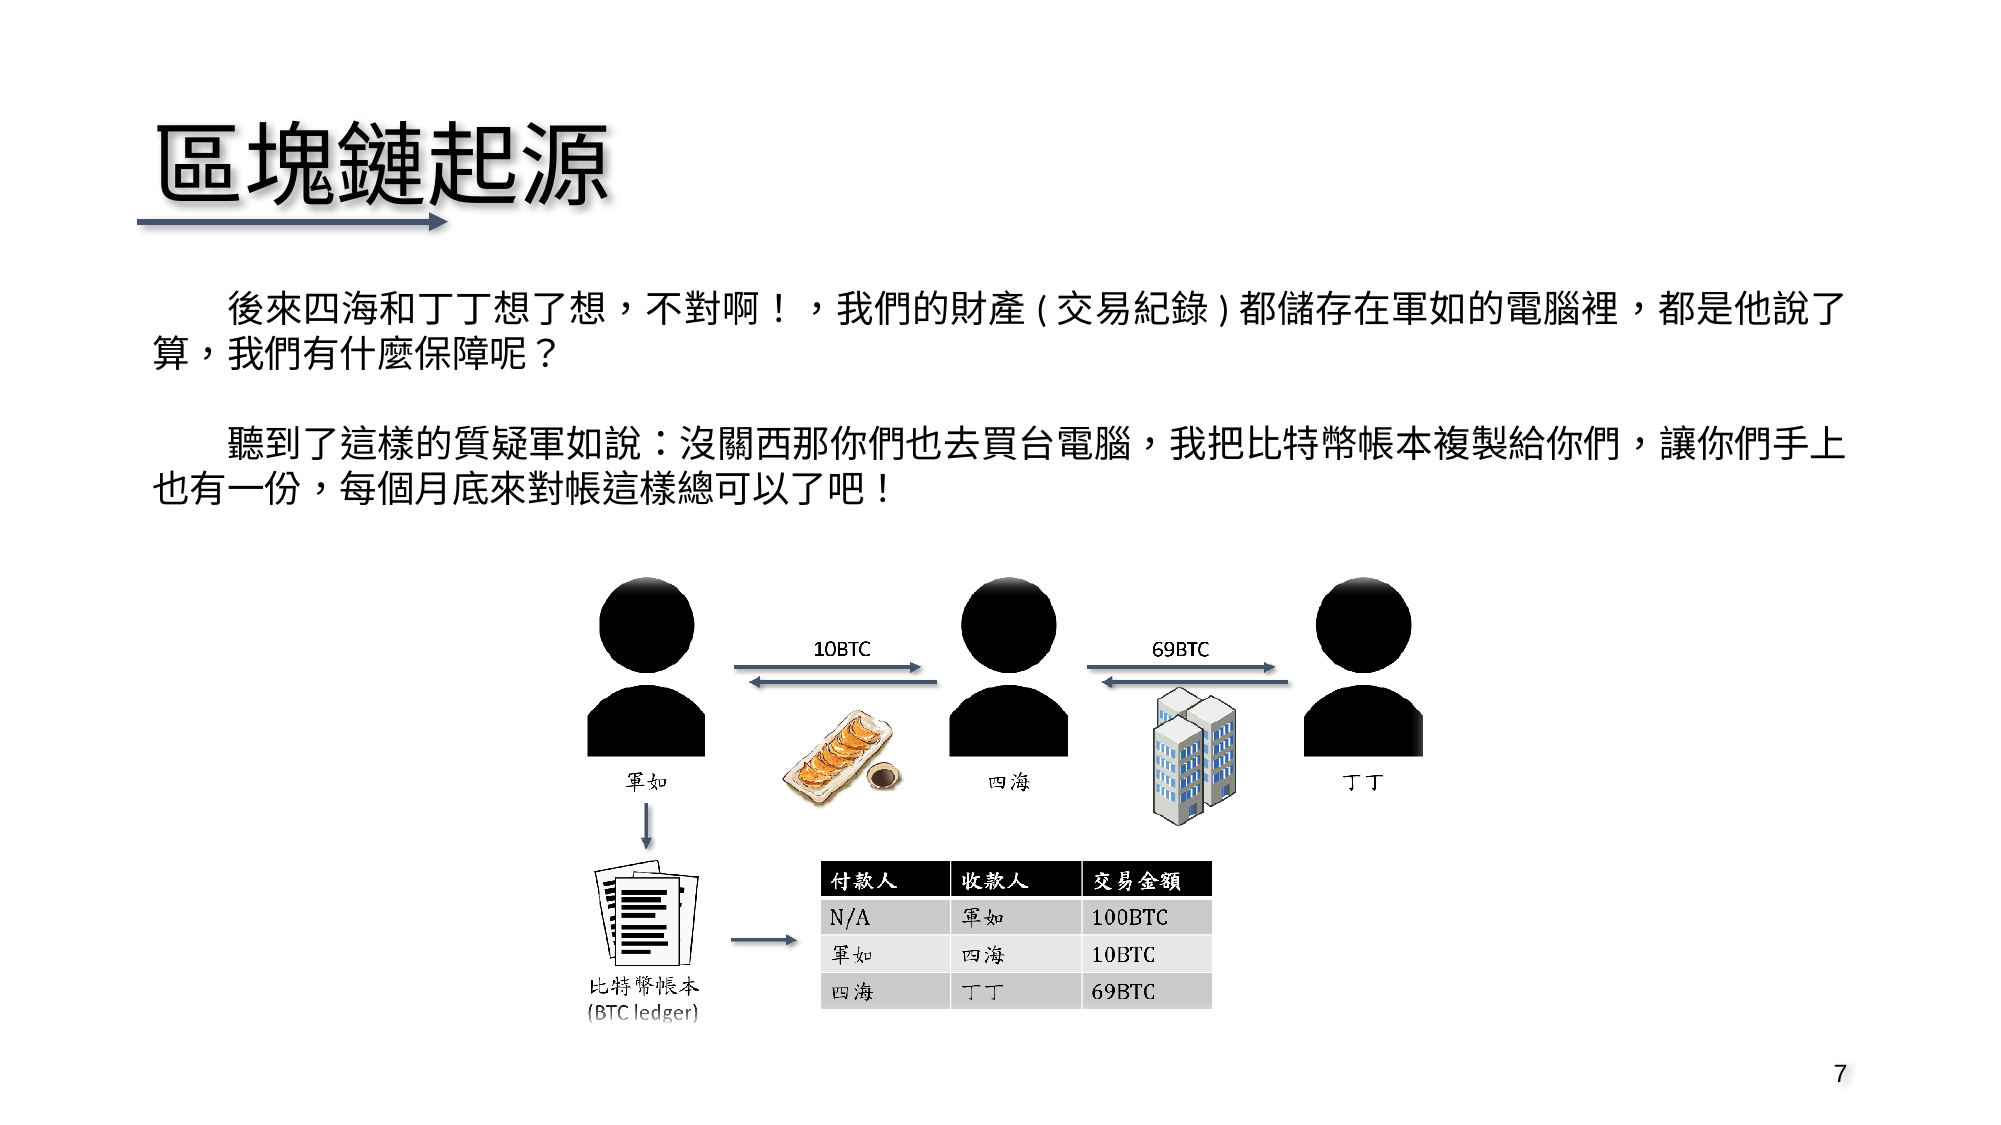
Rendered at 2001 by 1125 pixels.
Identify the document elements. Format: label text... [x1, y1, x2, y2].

title 區塊鏈起源 [137, 59, 1863, 277]
slide_number 7 [1761, 1042, 1863, 1103]
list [554, 560, 1446, 1034]
text_box 後來四海和丁丁想了想，不對啊！，我們的財產(交易紀錄)都儲存在軍如的電腦裡，都是他說了算，我們有什麼保障呢？ 聽到了這樣的質疑軍如說：沒關西那你們也去買台電腦，我把比特幣帳本複製給你們，讓你們手上也有一份，每個月底來對帳這樣總可以了吧！ [137, 277, 1863, 517]
